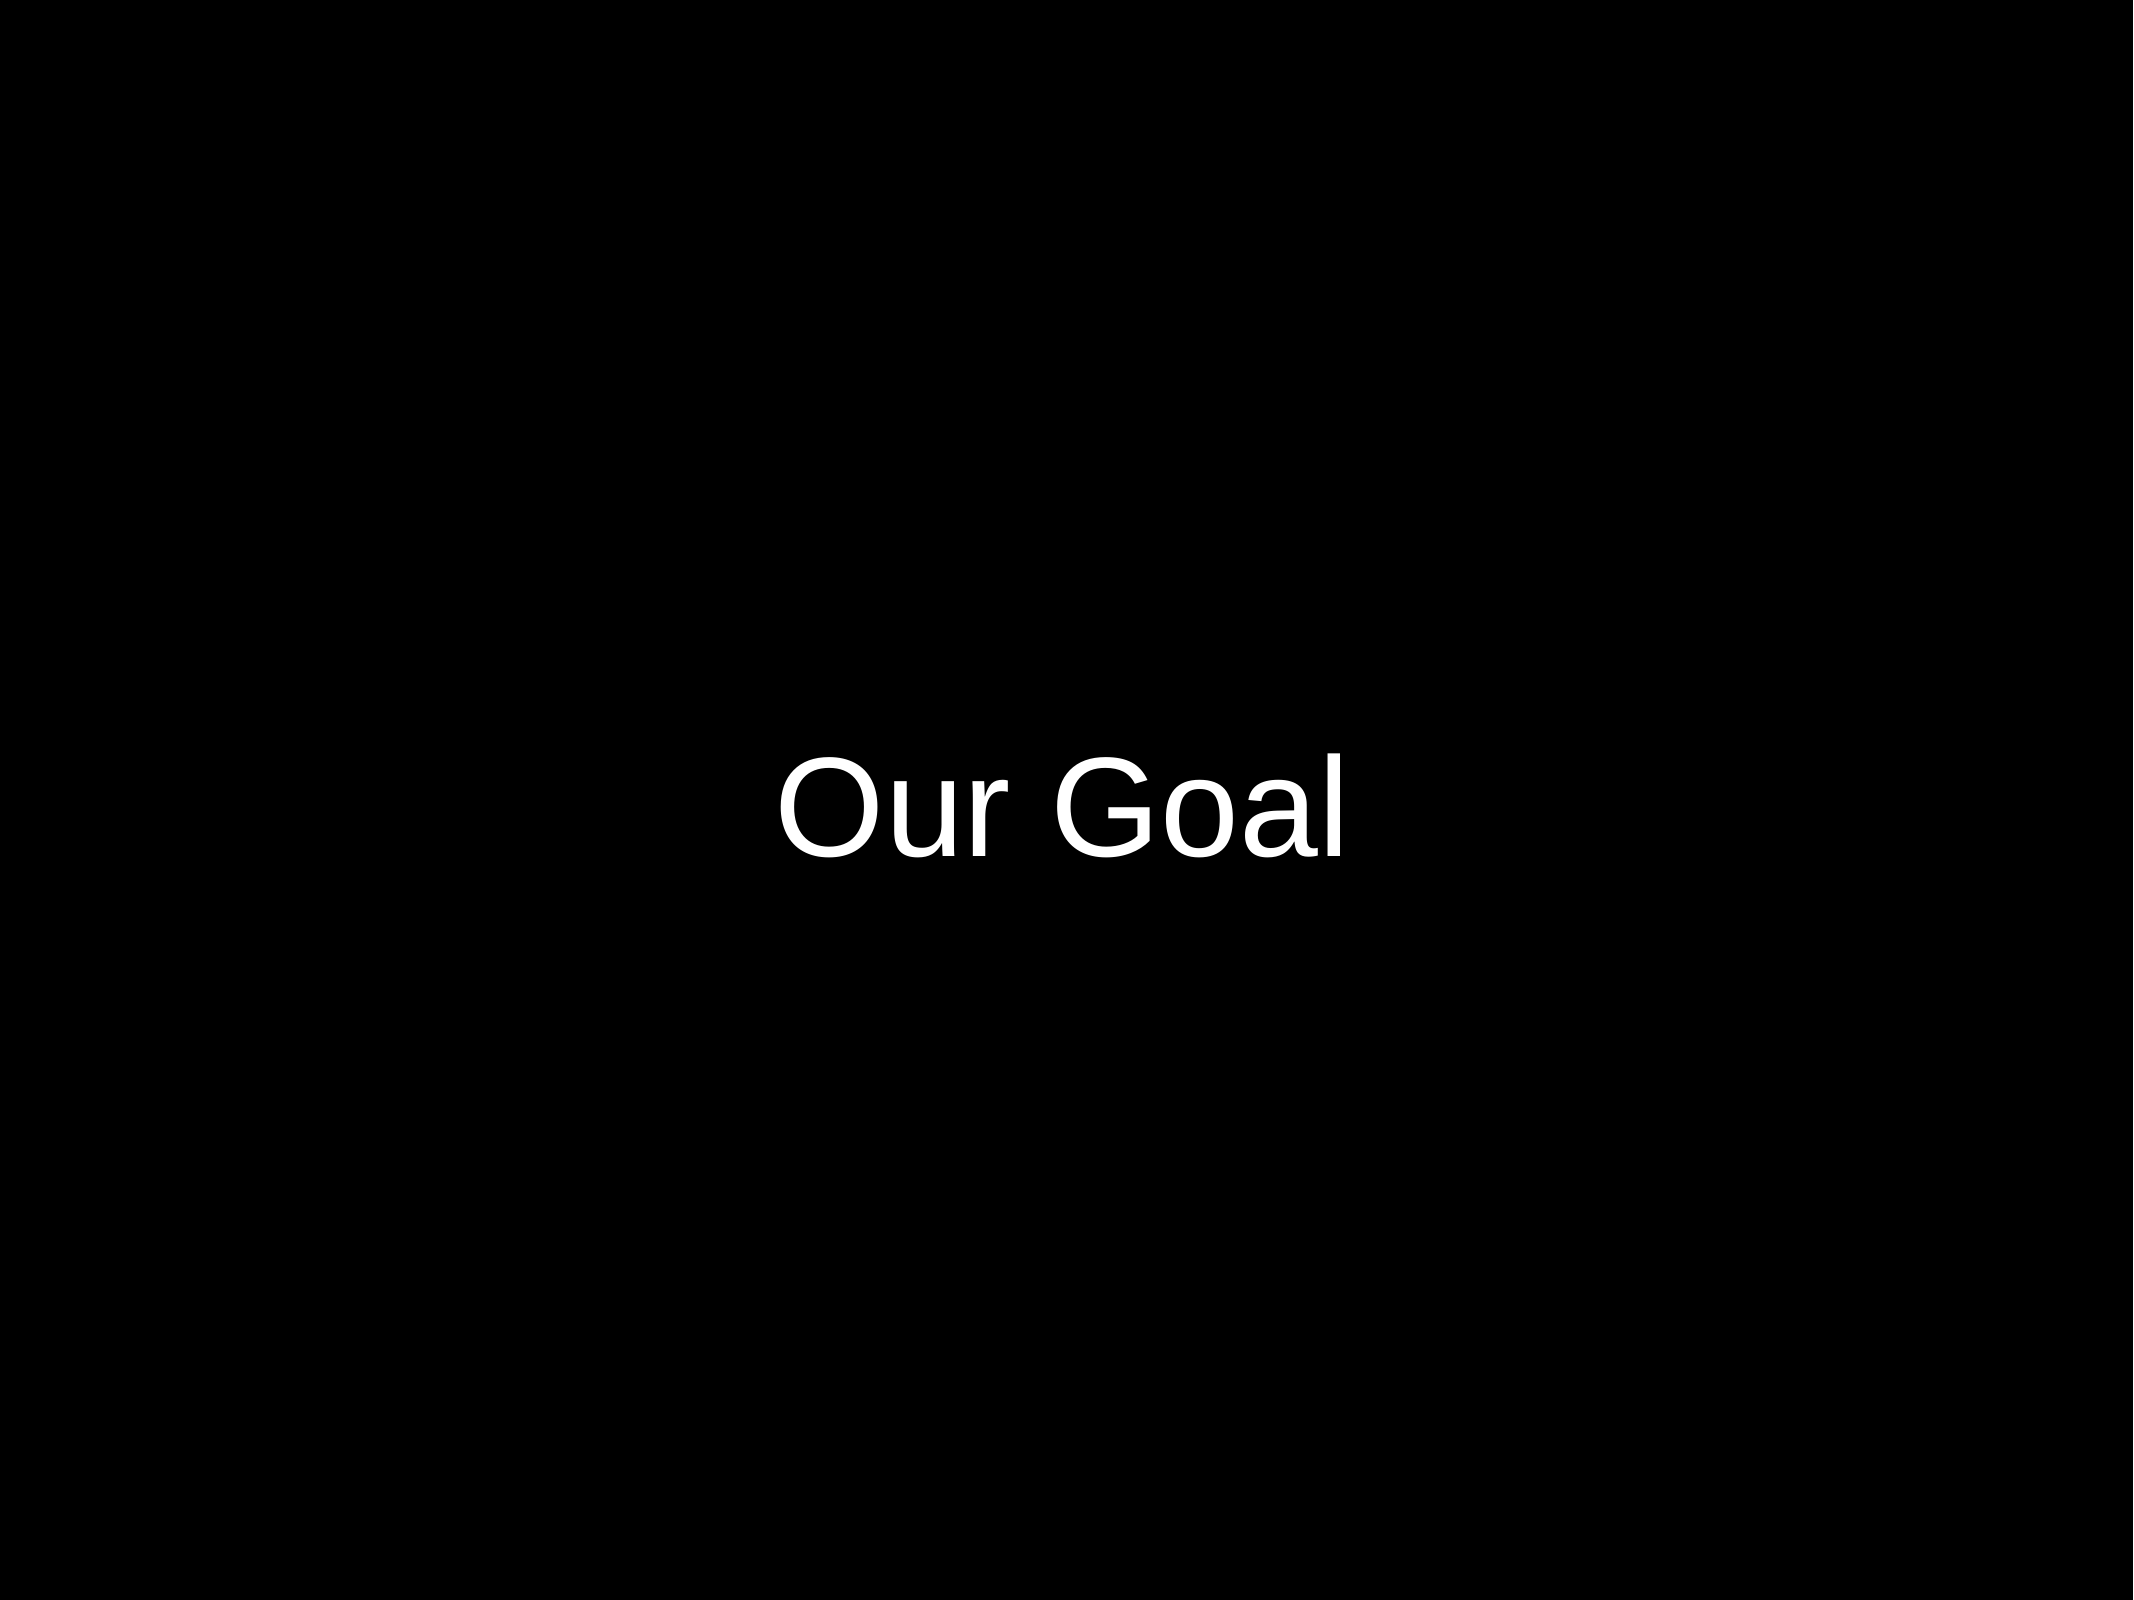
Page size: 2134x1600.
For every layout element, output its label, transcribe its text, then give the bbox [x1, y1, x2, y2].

text_box Our Goal [766, 706, 1359, 894]
